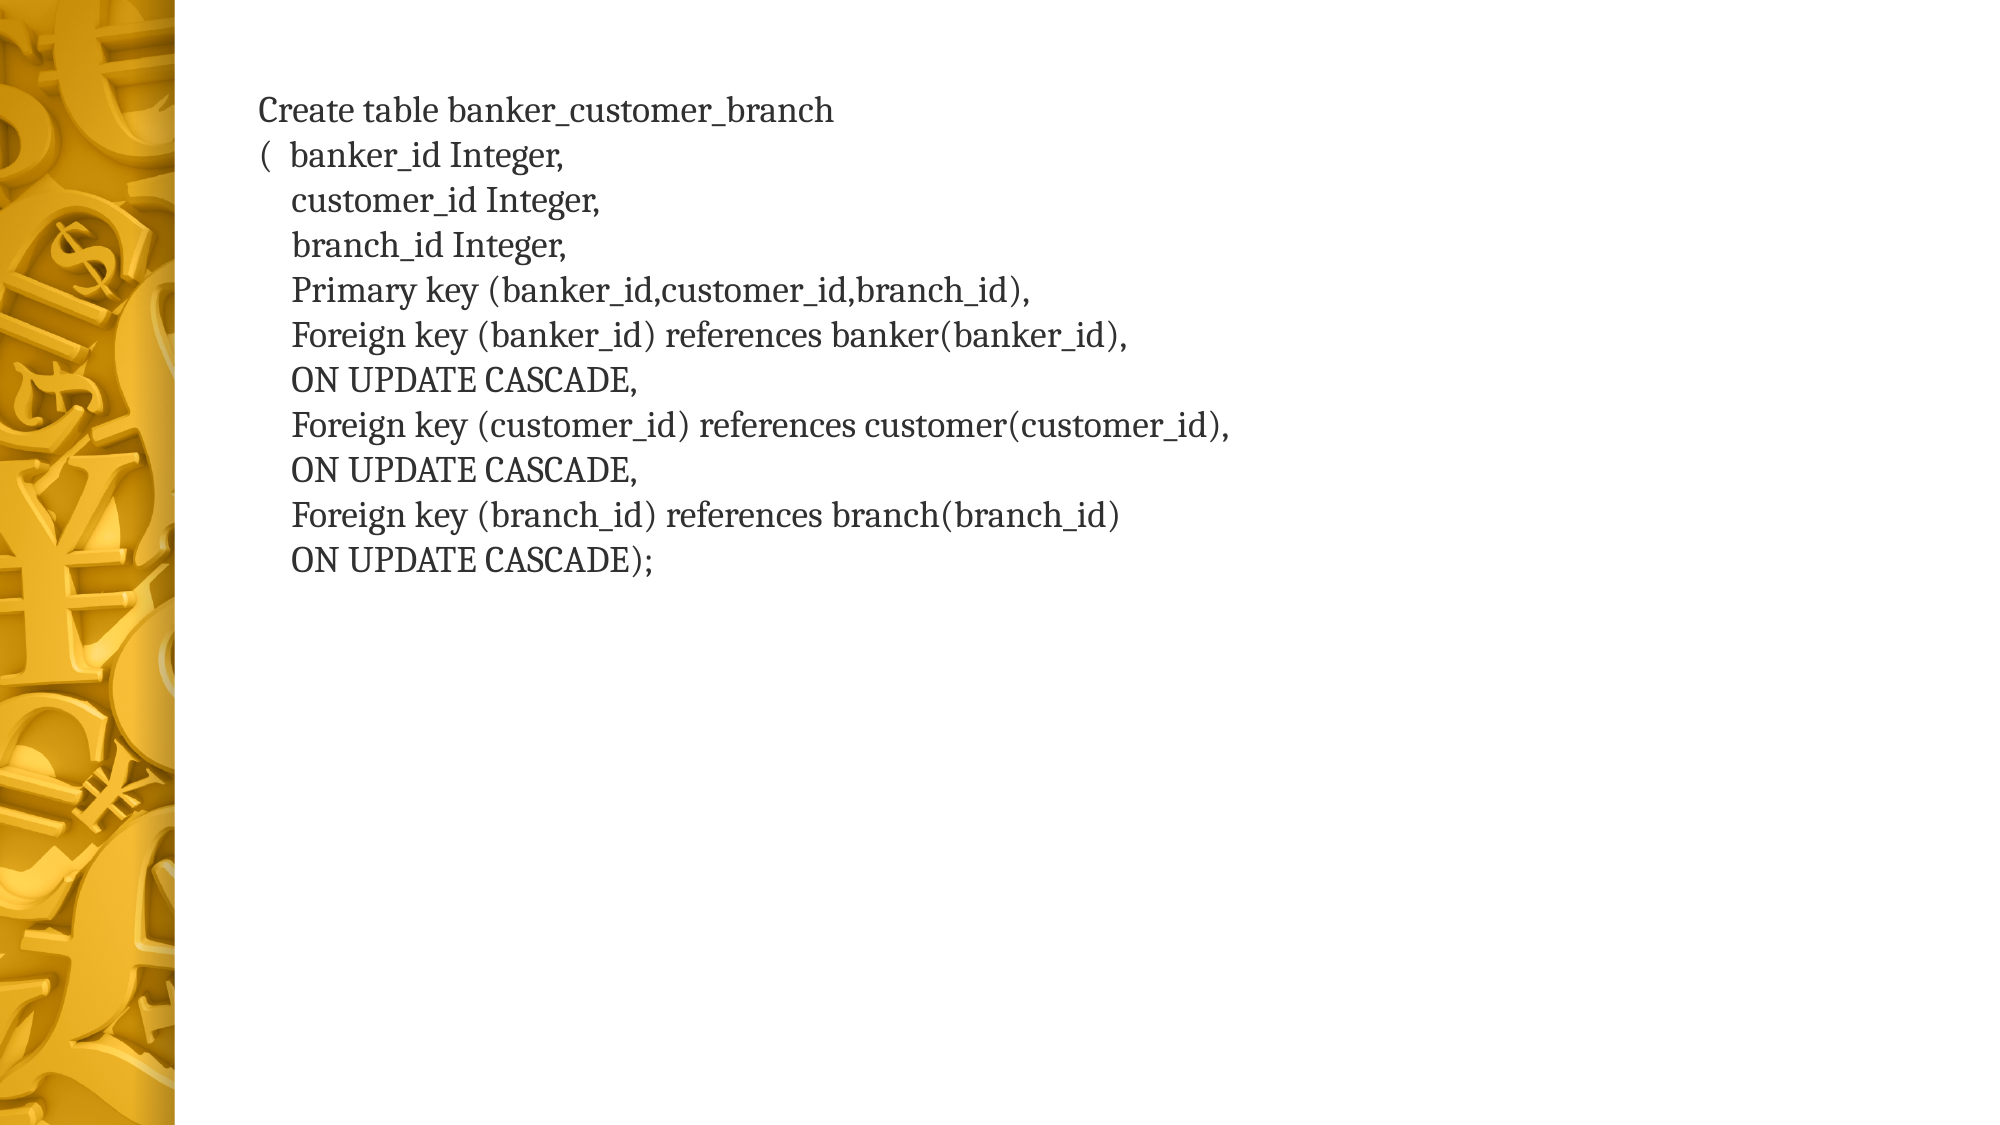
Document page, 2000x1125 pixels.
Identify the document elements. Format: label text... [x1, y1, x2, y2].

text_box Create table banker_customer_branch ( banker_id Integer, customer_id Integer, branch_id Integer, Primary key (banker_id,customer_id,branch_id), Foreign key (banker_id) references banker(banker_id), ON UPDATE CASCADE, Foreign key (customer_id) references customer(customer_id), ON UPDATE CASCADE, Foreign key (branch_id) references branch(branch_id) ON UPDATE CASCADE); [243, 78, 1874, 633]
picture [0, 0, 175, 1125]
